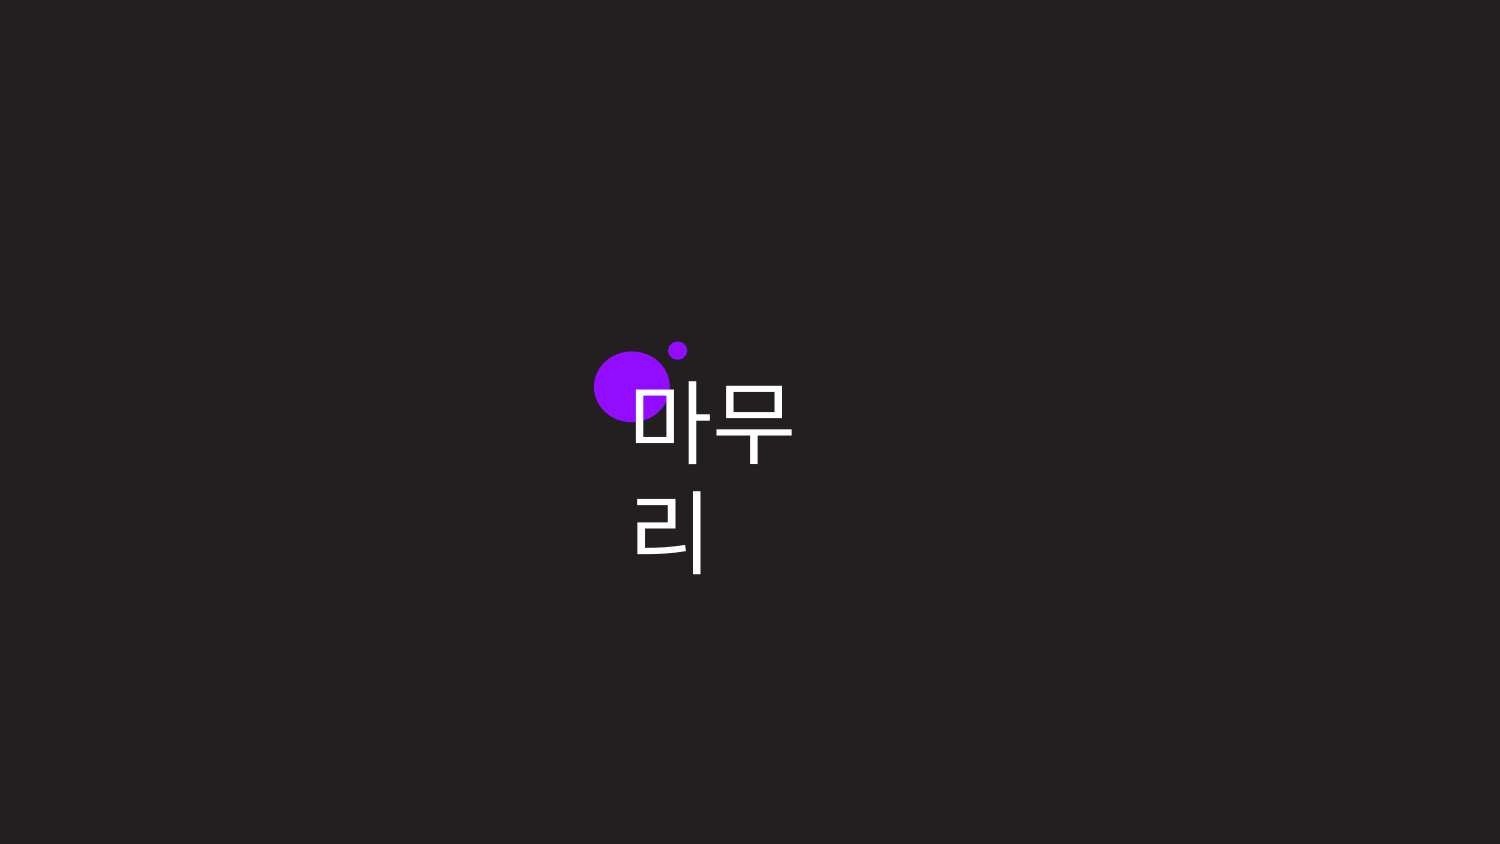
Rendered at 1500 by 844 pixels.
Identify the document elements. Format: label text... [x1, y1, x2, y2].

text_box [593, 351, 654, 418]
text_box [667, 341, 688, 360]
text_box 마무리 [613, 358, 887, 594]
